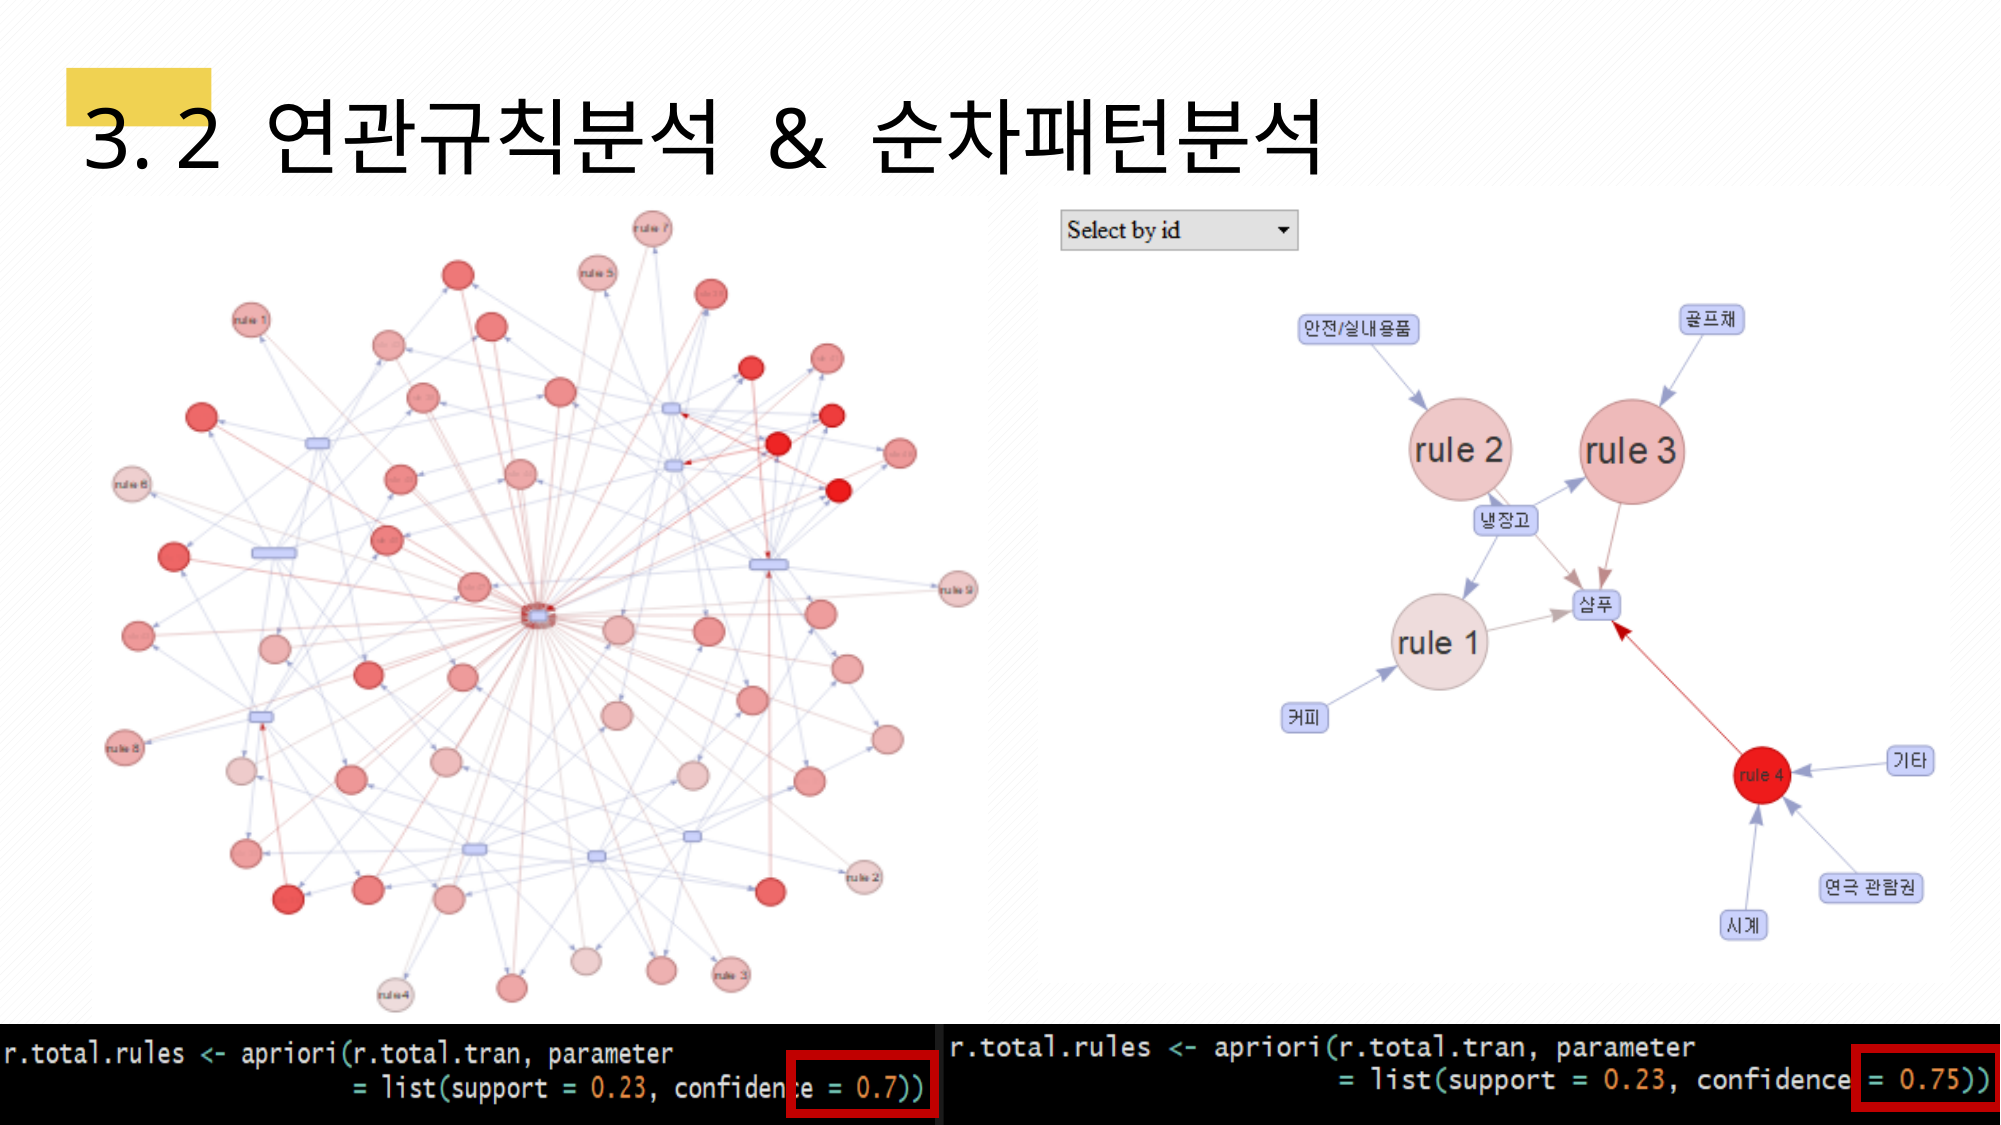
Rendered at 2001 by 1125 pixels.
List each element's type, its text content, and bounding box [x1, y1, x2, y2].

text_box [935, 1024, 2000, 1125]
picture [91, 196, 989, 1024]
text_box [0, 1024, 935, 1125]
picture [1037, 186, 1951, 983]
text_box [65, 67, 213, 127]
text_box 3. 2 연관규칙분석 & 순차패턴분석 [69, 77, 1650, 293]
